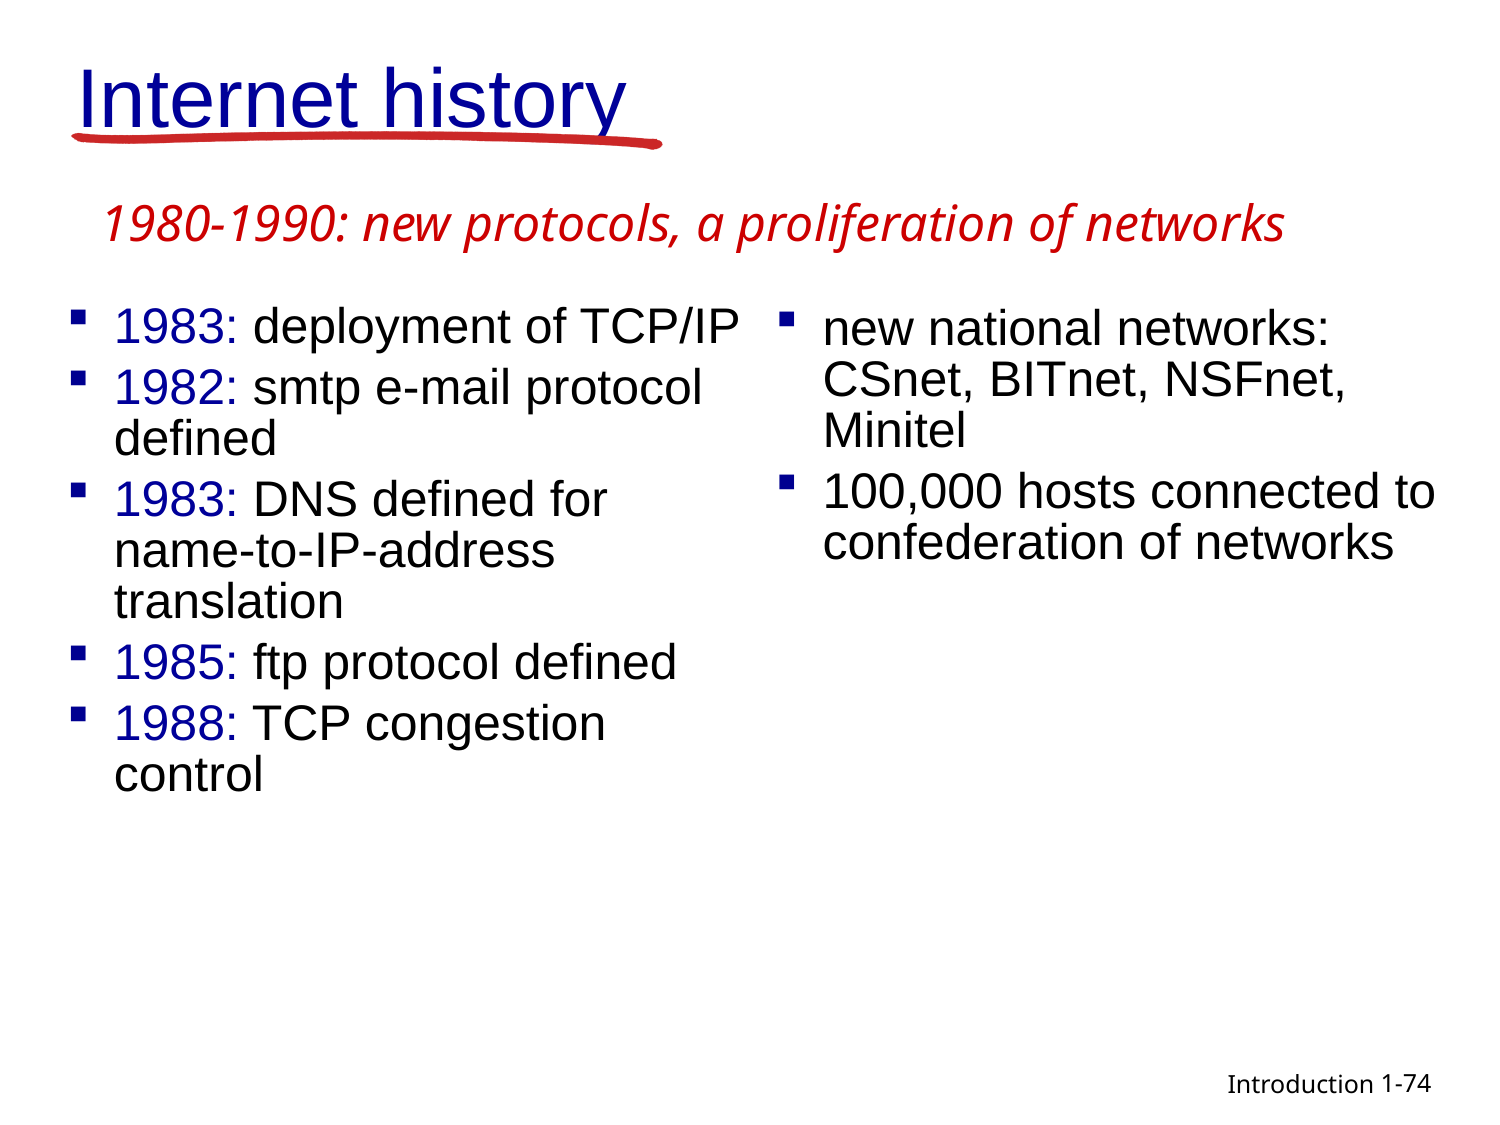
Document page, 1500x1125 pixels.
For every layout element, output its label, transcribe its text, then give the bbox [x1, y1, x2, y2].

text_box 1980-1990: new protocols, a proliferation of networks [85, 168, 1393, 275]
text_box Internet history [61, 41, 1337, 148]
picture [68, 126, 669, 156]
slide_number 1-74 [1365, 1059, 1477, 1106]
list new national networks: CSnet, BITnet, NSFnet, Minitel 100,000 hosts connected to confederation of networks [760, 297, 1458, 1027]
list 1983: deployment of TCP/IP 1982: smtp e-mail protocol defined 1983: DNS defined for name-to-IP-address translation 1985: ftp protocol defined 1988: TCP congestion control [51, 295, 775, 1027]
footer Introduction [914, 1060, 1391, 1109]
